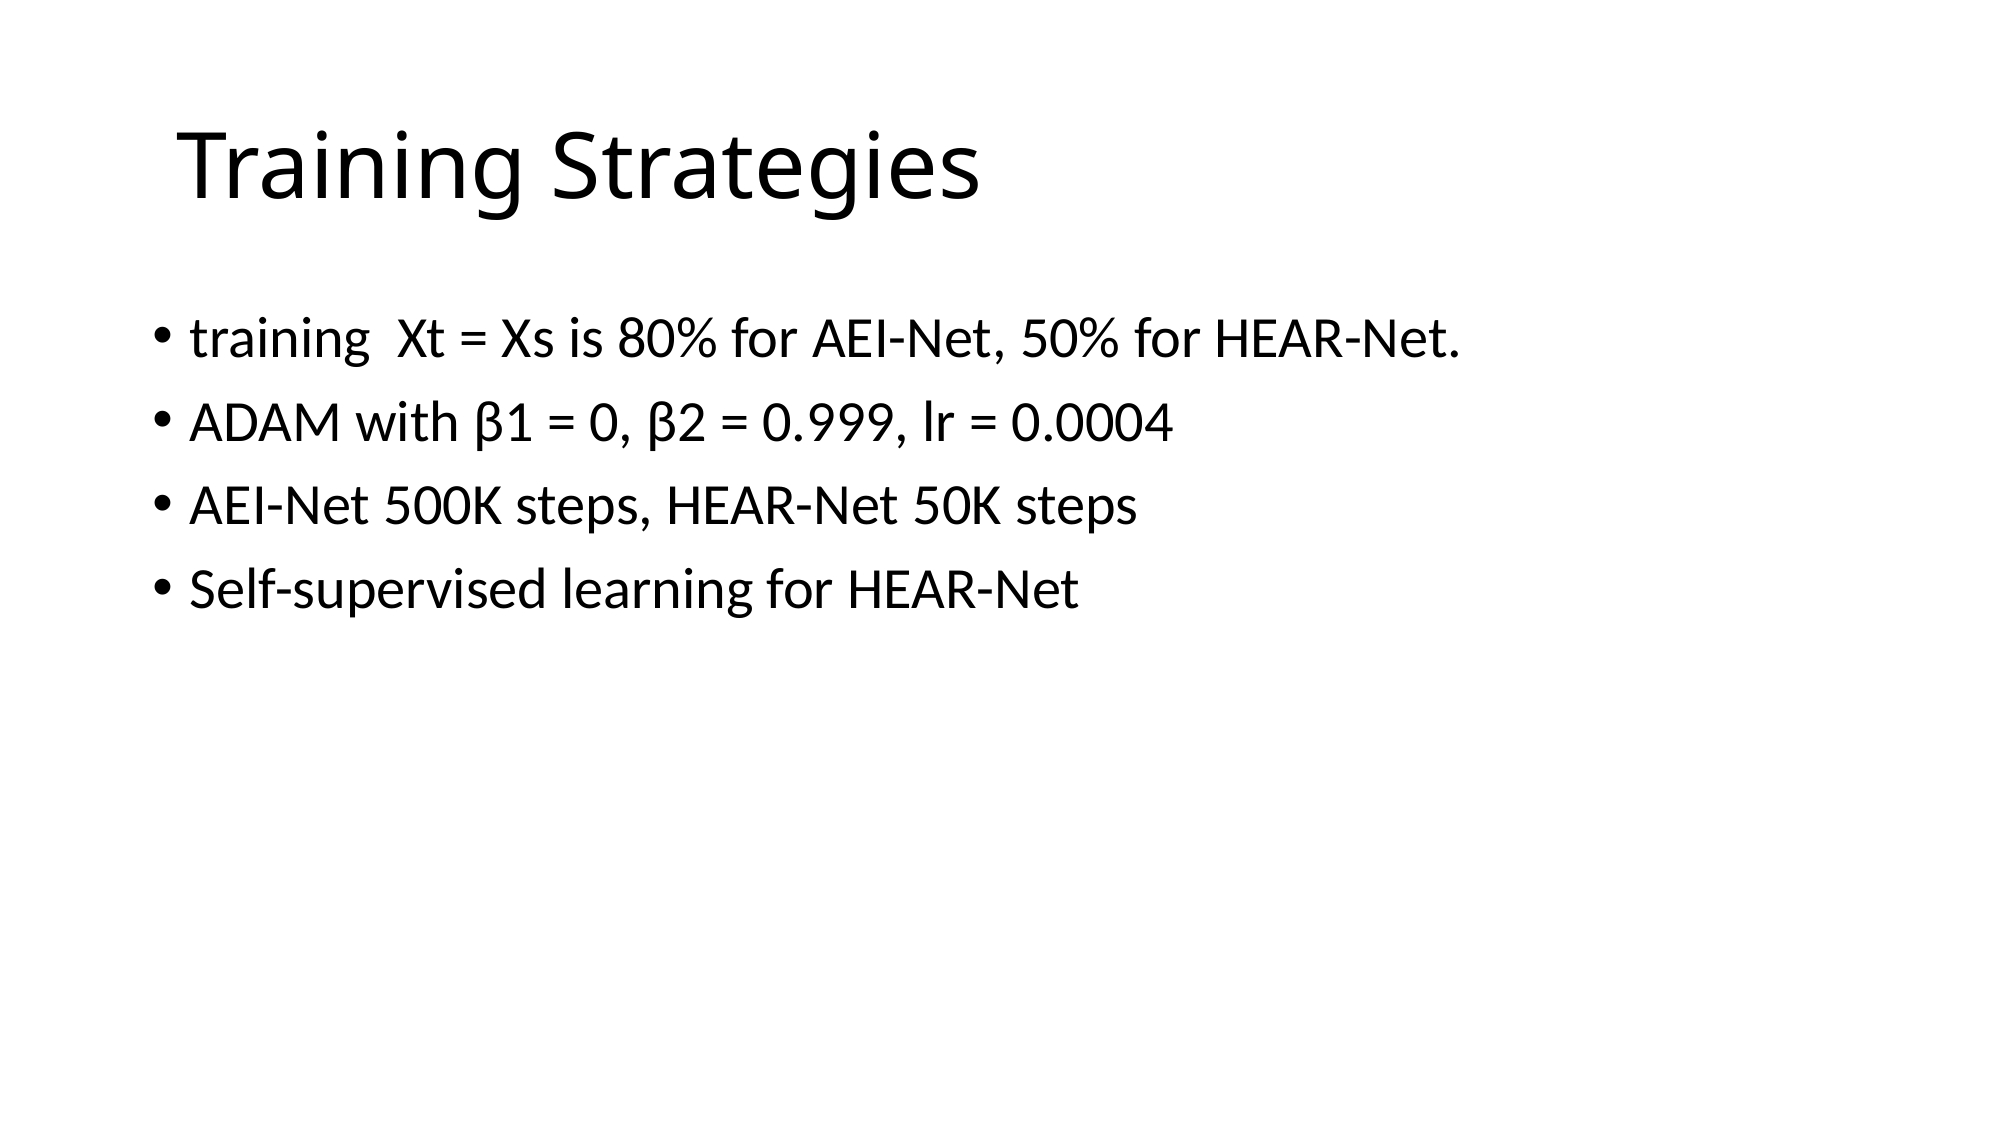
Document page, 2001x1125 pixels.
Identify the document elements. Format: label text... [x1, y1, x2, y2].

list training Xt = Xs is 80% for AEI-Net, 50% for HEAR-Net. ADAM with β1 = 0, β2 = 0.999, lr = 0.0004 AEI-Net 500K steps, HEAR-Net 50K steps Self-supervised learning for HEAR-Net [137, 299, 1863, 1014]
title Training Strategies [137, 59, 1863, 278]
